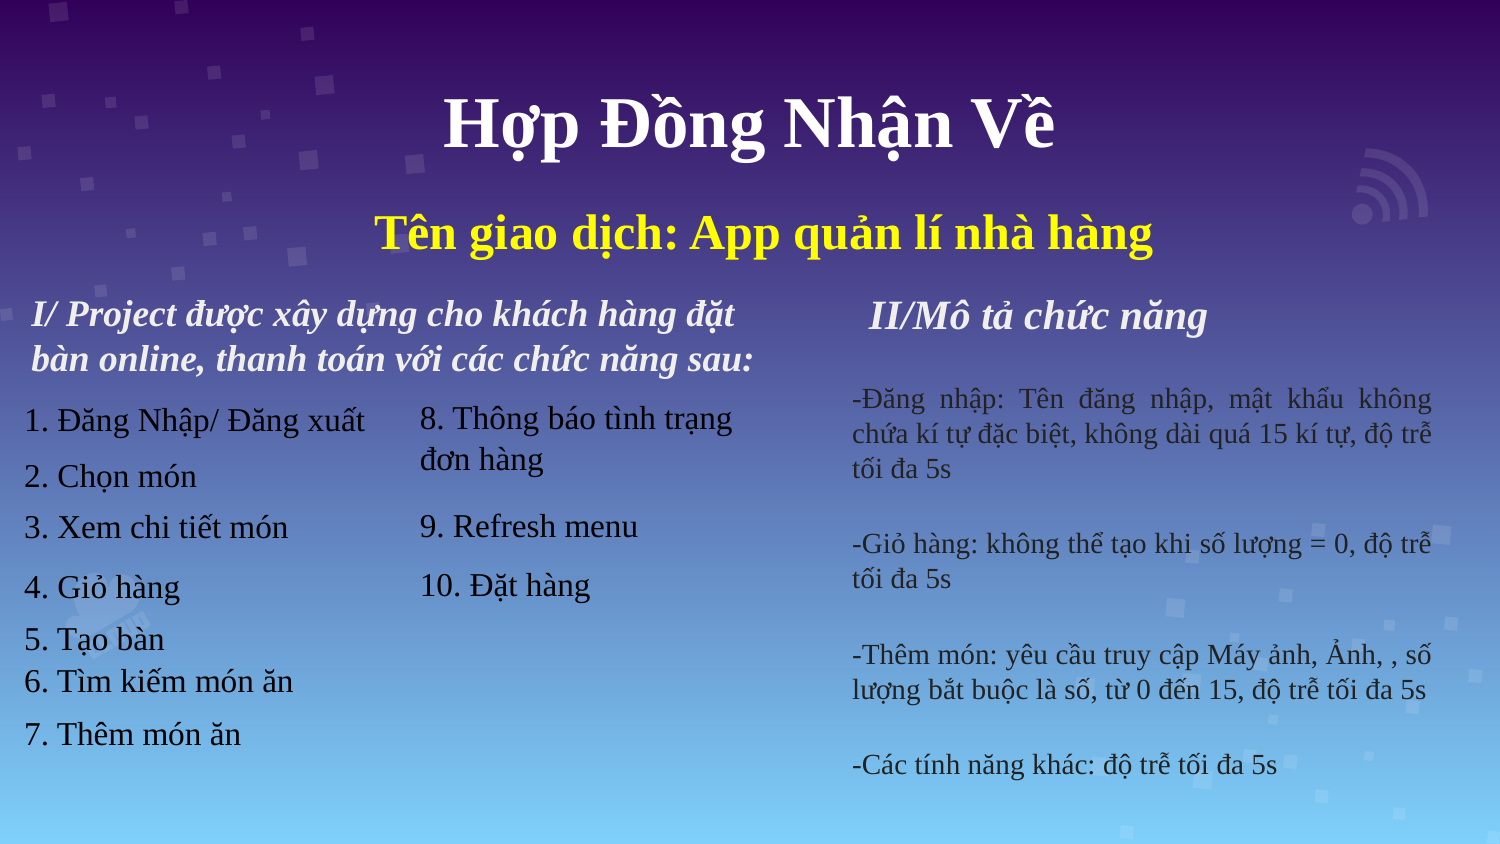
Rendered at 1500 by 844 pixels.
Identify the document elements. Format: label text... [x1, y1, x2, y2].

text_box Tên giao dịch: App quản lí nhà hàng [359, 192, 1191, 302]
text_box 1. Đăng Nhập/ Đăng xuất [9, 391, 405, 446]
text_box 6. Tìm kiếm món ăn [9, 651, 406, 704]
text_box 4. Giỏ hàng [9, 558, 405, 609]
text_box I/ Project được xây dựng cho khách hàng đặt bàn online, thanh toán với các chức năng sau: [16, 281, 773, 387]
title Hợp Đồng Nhận Về [118, 45, 1382, 192]
text_box -Đăng nhập: Tên đăng nhập, mật khẩu không chứa kí tự đặc biệt, không dài quá 15 kí tự, độ trễ tối đa 5s -Giỏ hàng: không thể tạo khi số lượng = 0, độ trễ tối đa 5s -Thêm món: yêu cầu truy cập Máy ảnh, Ảnh, , số lượng bắt buộc là số, từ 0 đến 15, độ trễ tối đa 5s -Các tính năng khác: độ trễ tối đa 5s [837, 371, 1448, 789]
text_box 5. Tạo bàn [9, 609, 406, 651]
text_box 2. Chọn món [9, 446, 406, 498]
text_box II/Mô tả chức năng [854, 280, 1301, 345]
text_box 7. Thêm món ăn [9, 704, 406, 760]
text_box 3. Xem chi tiết món [9, 498, 406, 553]
text_box 8. Thông báo tình trạng đơn hàng [405, 389, 801, 484]
text_box 10. Đặt hàng [405, 556, 635, 611]
text_box 9. Refresh menu [405, 497, 801, 552]
